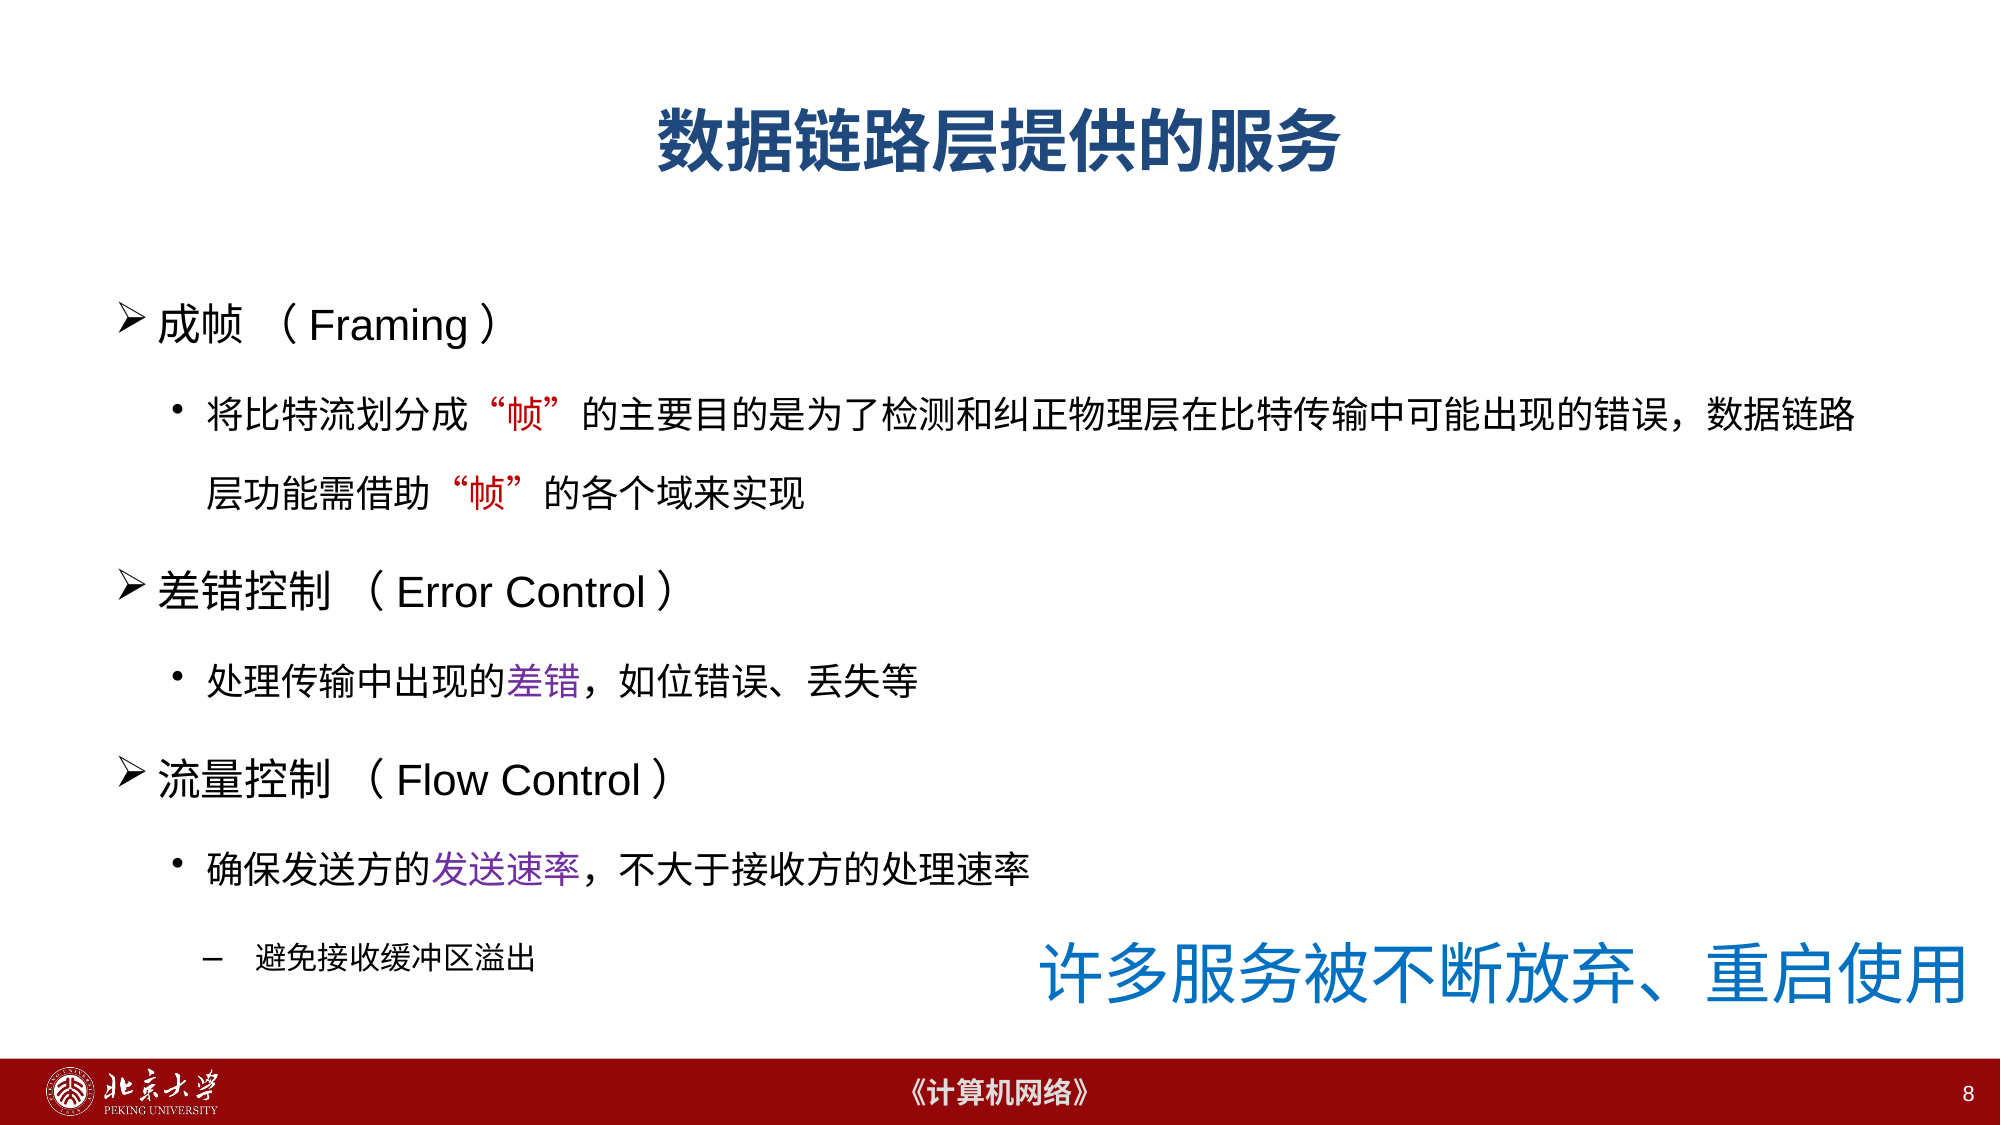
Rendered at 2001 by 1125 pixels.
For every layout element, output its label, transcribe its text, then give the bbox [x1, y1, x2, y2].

slide_number 8 [1522, 1072, 1990, 1125]
title 数据链路层提供的服务 [99, 45, 1900, 233]
text_box 许多服务被不断放弃、重启使用 [1022, 924, 1987, 1020]
picture [46, 1067, 218, 1116]
list 成帧 （Framing） 将比特流划分成“帧”的主要目的是为了检测和纠正物理层在比特传输中可能出现的错误，数据链路层功能需借助“帧”的各个域来实现 差错控制 （Error Control） 处理传输中出现的差错，如位错误、丢失等 流量控制 （Flow Control） 确保发送方的发送速率，不大于接收方的处理速率 避免接收缓冲区溢出 [99, 262, 1900, 1005]
